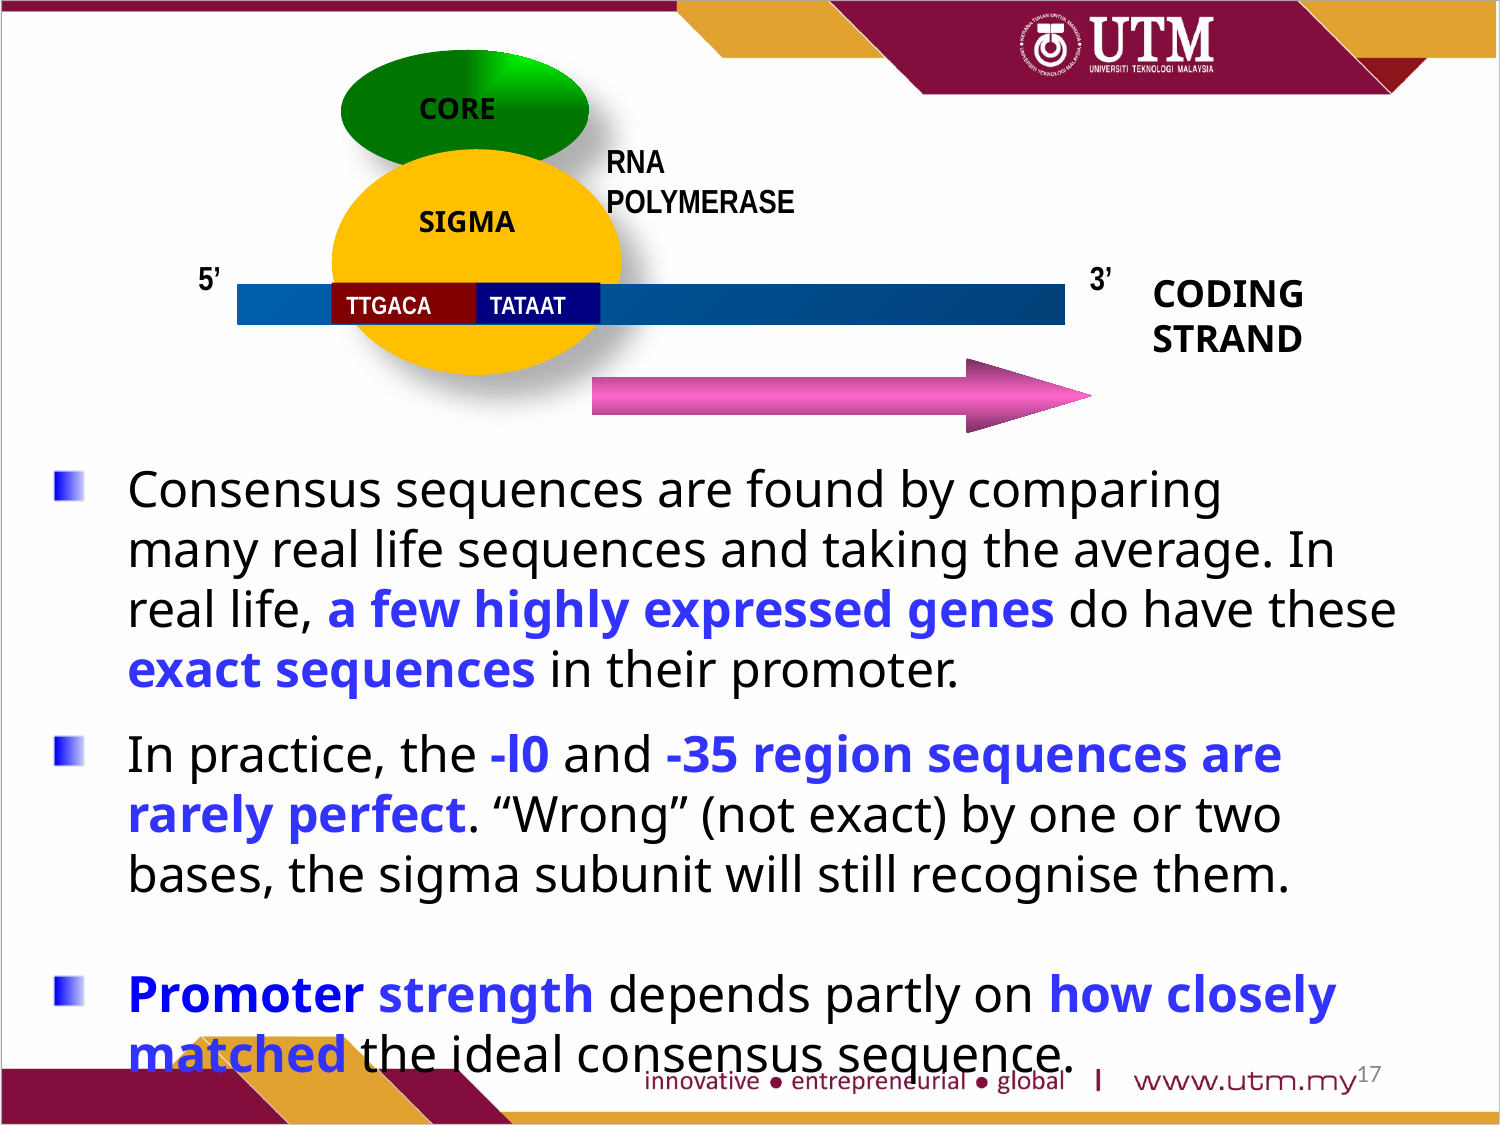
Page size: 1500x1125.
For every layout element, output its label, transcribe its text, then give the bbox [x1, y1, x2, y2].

text_box 5’ [174, 249, 237, 331]
slide_number 17 [1059, 1090, 1397, 1103]
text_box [237, 49, 1366, 434]
picture [0, 0, 1500, 1125]
text_box Consensus sequences are found by comparing many real life sequences and taking the average. In real life, a few highly expressed genes do have these exact sequences in their promoter. In practice, the -l0 and -35 region sequences are rarely perfect. “Wrong” (not exact) by one or two bases, the sigma subunit will still recognise them. Promoter strength depends partly on how closely matched the ideal consensus sequence. [37, 450, 1450, 1090]
